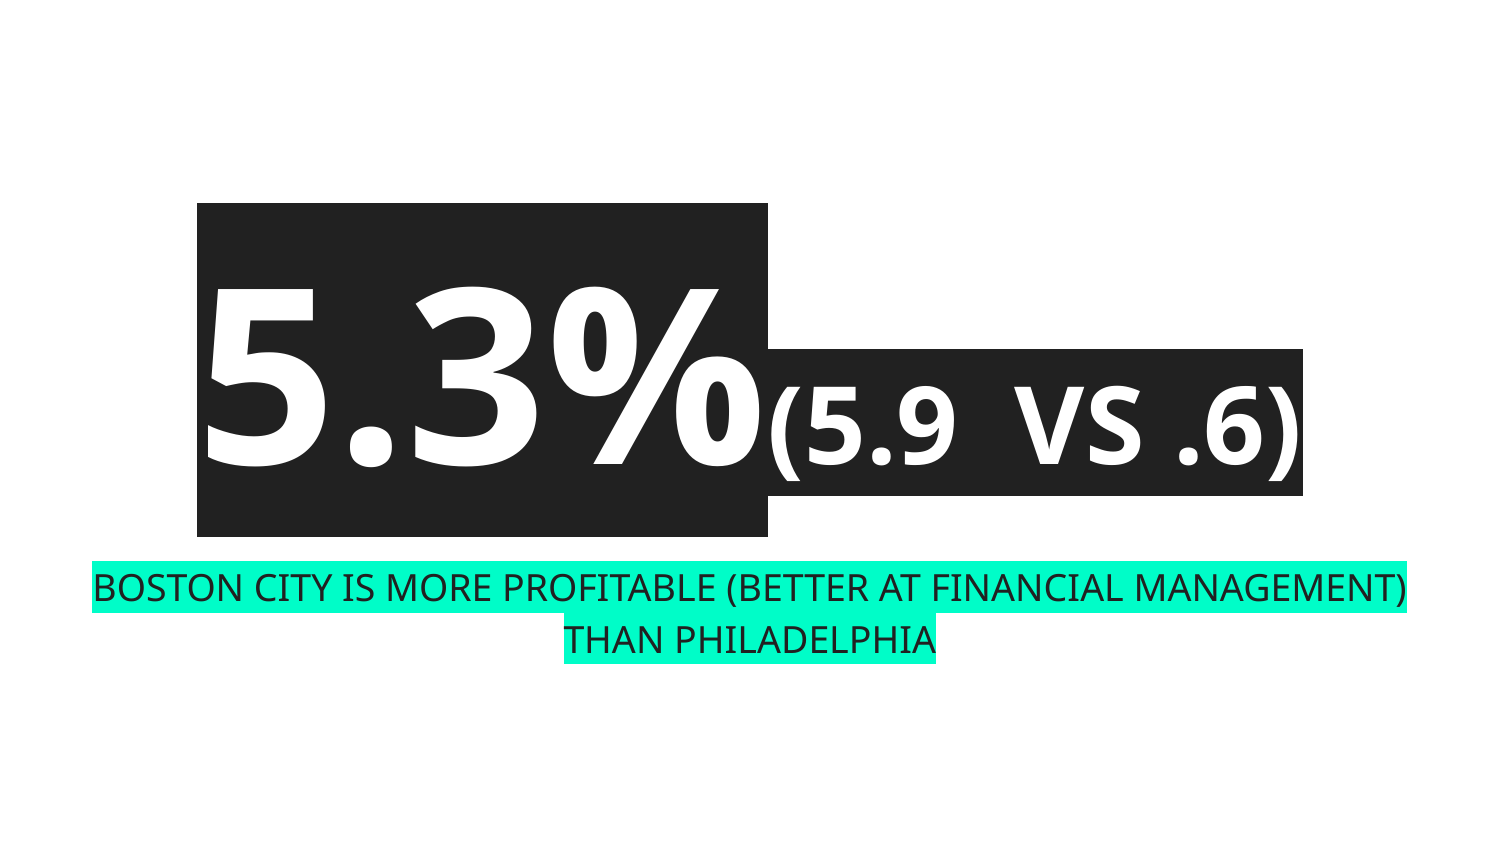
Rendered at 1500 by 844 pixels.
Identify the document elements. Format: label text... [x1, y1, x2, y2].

title 5.3%(5.9 VS .6) [51, 203, 1449, 529]
list BOSTON CITY IS MORE PROFITABLE (BETTER AT FINANCIAL MANAGEMENT) THAN PHILADELPHIA [51, 542, 1449, 756]
